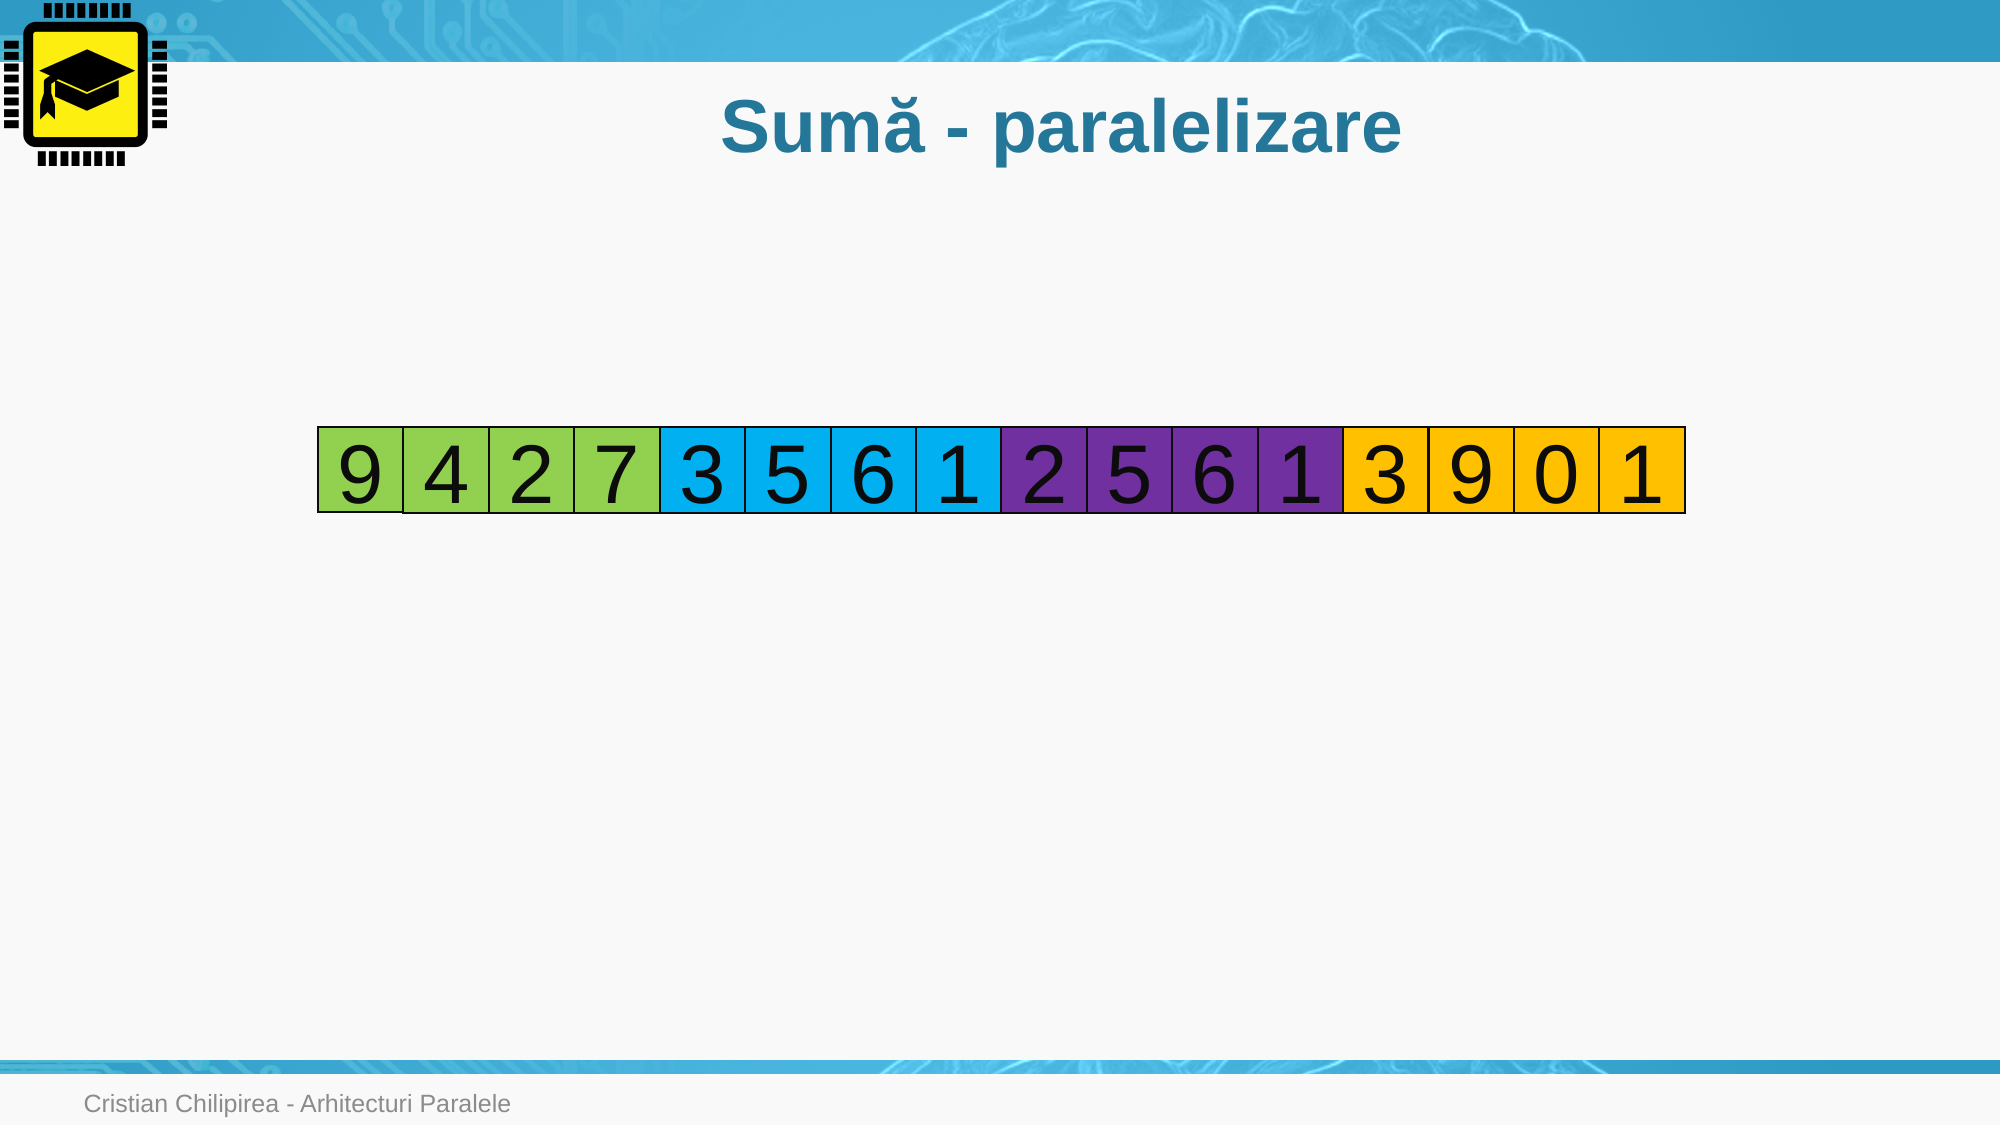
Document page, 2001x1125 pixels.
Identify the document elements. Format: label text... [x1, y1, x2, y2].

text_box 5 [1086, 426, 1171, 514]
picture [0, 1060, 2000, 1074]
footer Cristian Chilipirea - Arhitecturi Paralele [68, 1083, 1542, 1125]
text_box 7 [573, 426, 659, 514]
text_box 3 [1342, 426, 1427, 514]
text_box 1 [915, 426, 1000, 514]
text_box 1 [1598, 426, 1686, 514]
text_box 5 [744, 426, 830, 514]
text_box 9 [317, 426, 402, 513]
text_box 0 [1513, 426, 1598, 514]
text_box 6 [830, 426, 915, 514]
text_box 1 [1257, 426, 1342, 514]
text_box 2 [488, 426, 573, 514]
text_box 4 [402, 426, 488, 514]
text_box 2 [1000, 426, 1086, 514]
text_box 9 [1427, 426, 1513, 514]
title Sumă - paralelizare [170, 76, 1955, 180]
text_box 6 [1171, 426, 1257, 514]
text_box 3 [659, 426, 744, 514]
picture [0, 0, 2000, 166]
